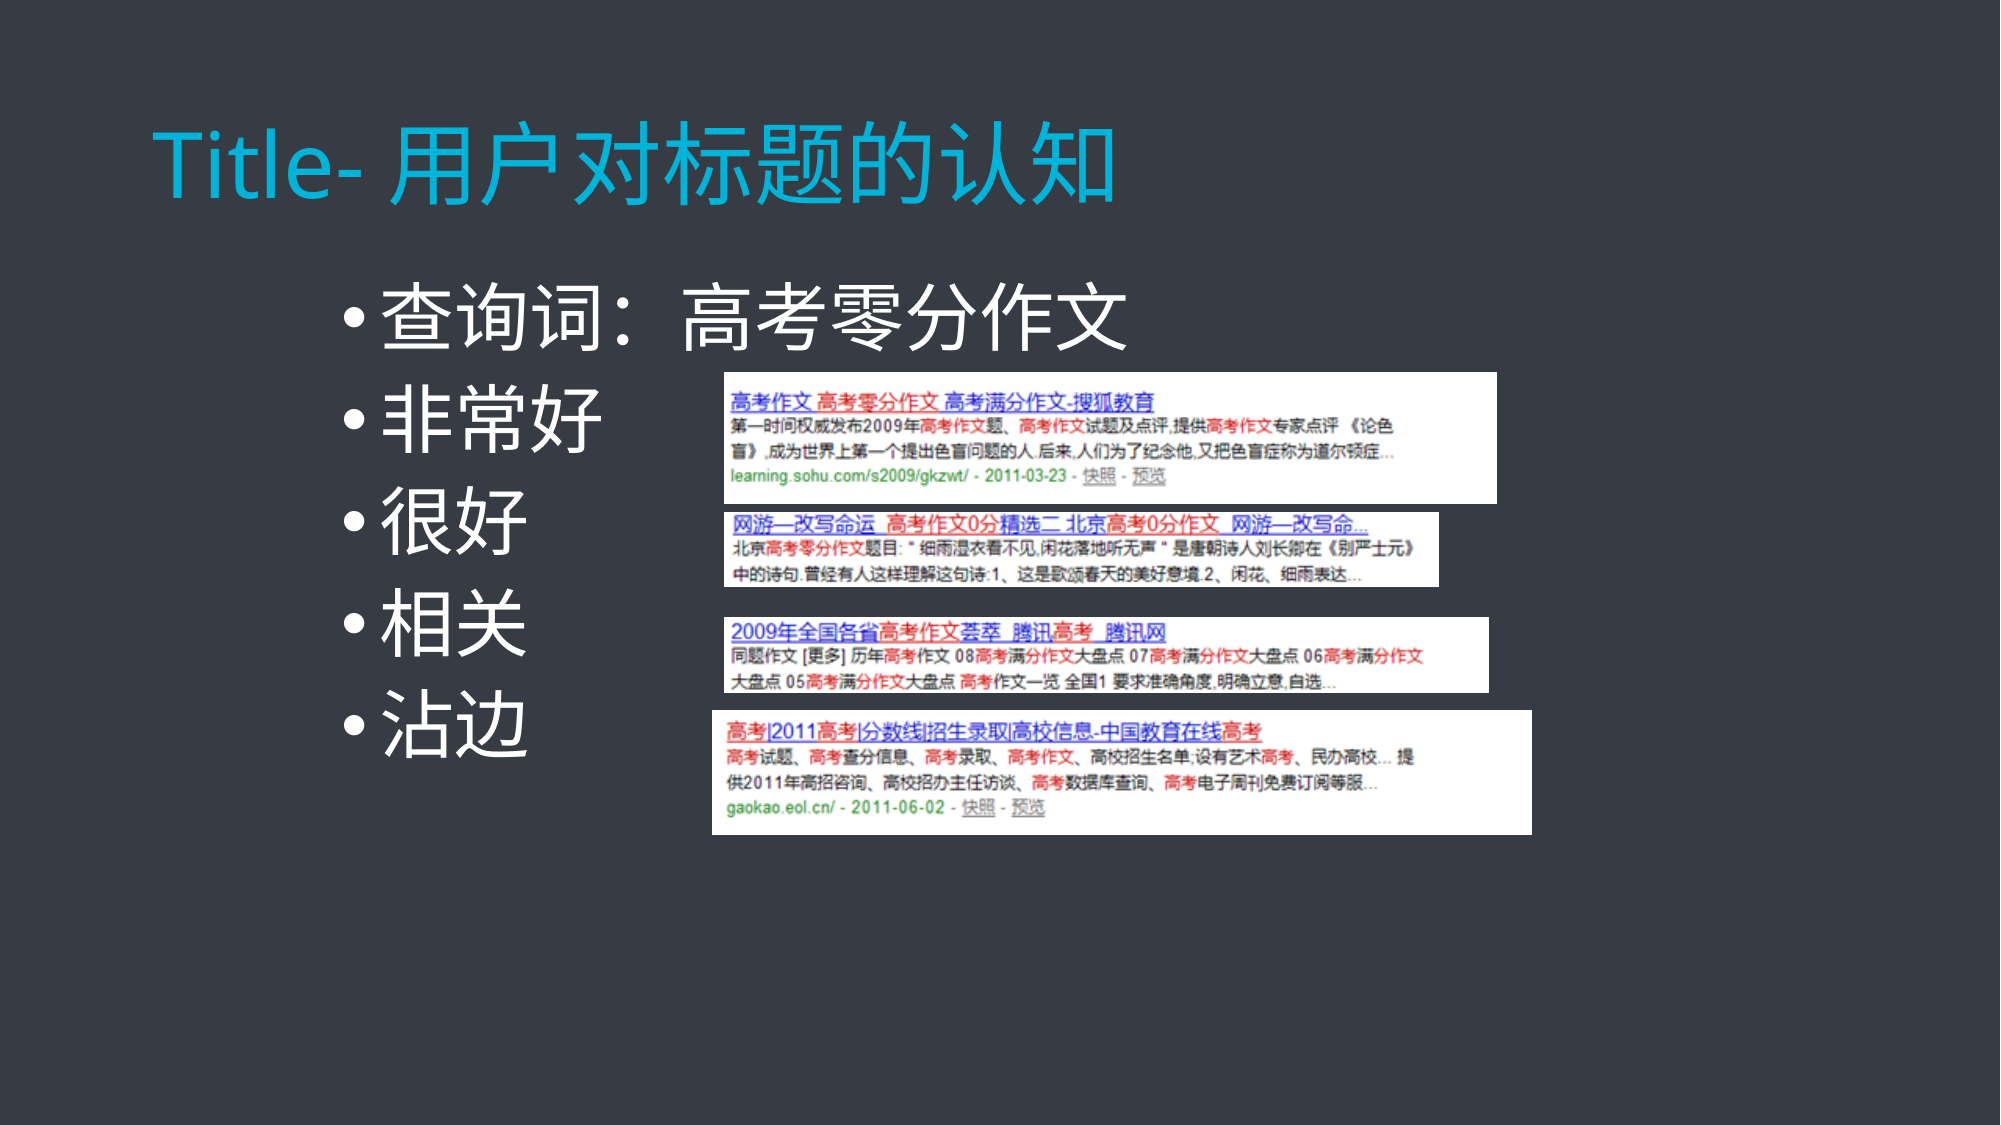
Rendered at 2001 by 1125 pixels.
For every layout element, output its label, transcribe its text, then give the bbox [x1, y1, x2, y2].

picture [712, 710, 1532, 835]
list 查询词：高考零分作文 非常好 很好 相关 沾边 [326, 273, 1569, 1071]
picture [724, 372, 1497, 504]
title Title-用户对标题的认知 [137, 59, 1863, 278]
picture [724, 512, 1439, 587]
picture [724, 617, 1489, 693]
